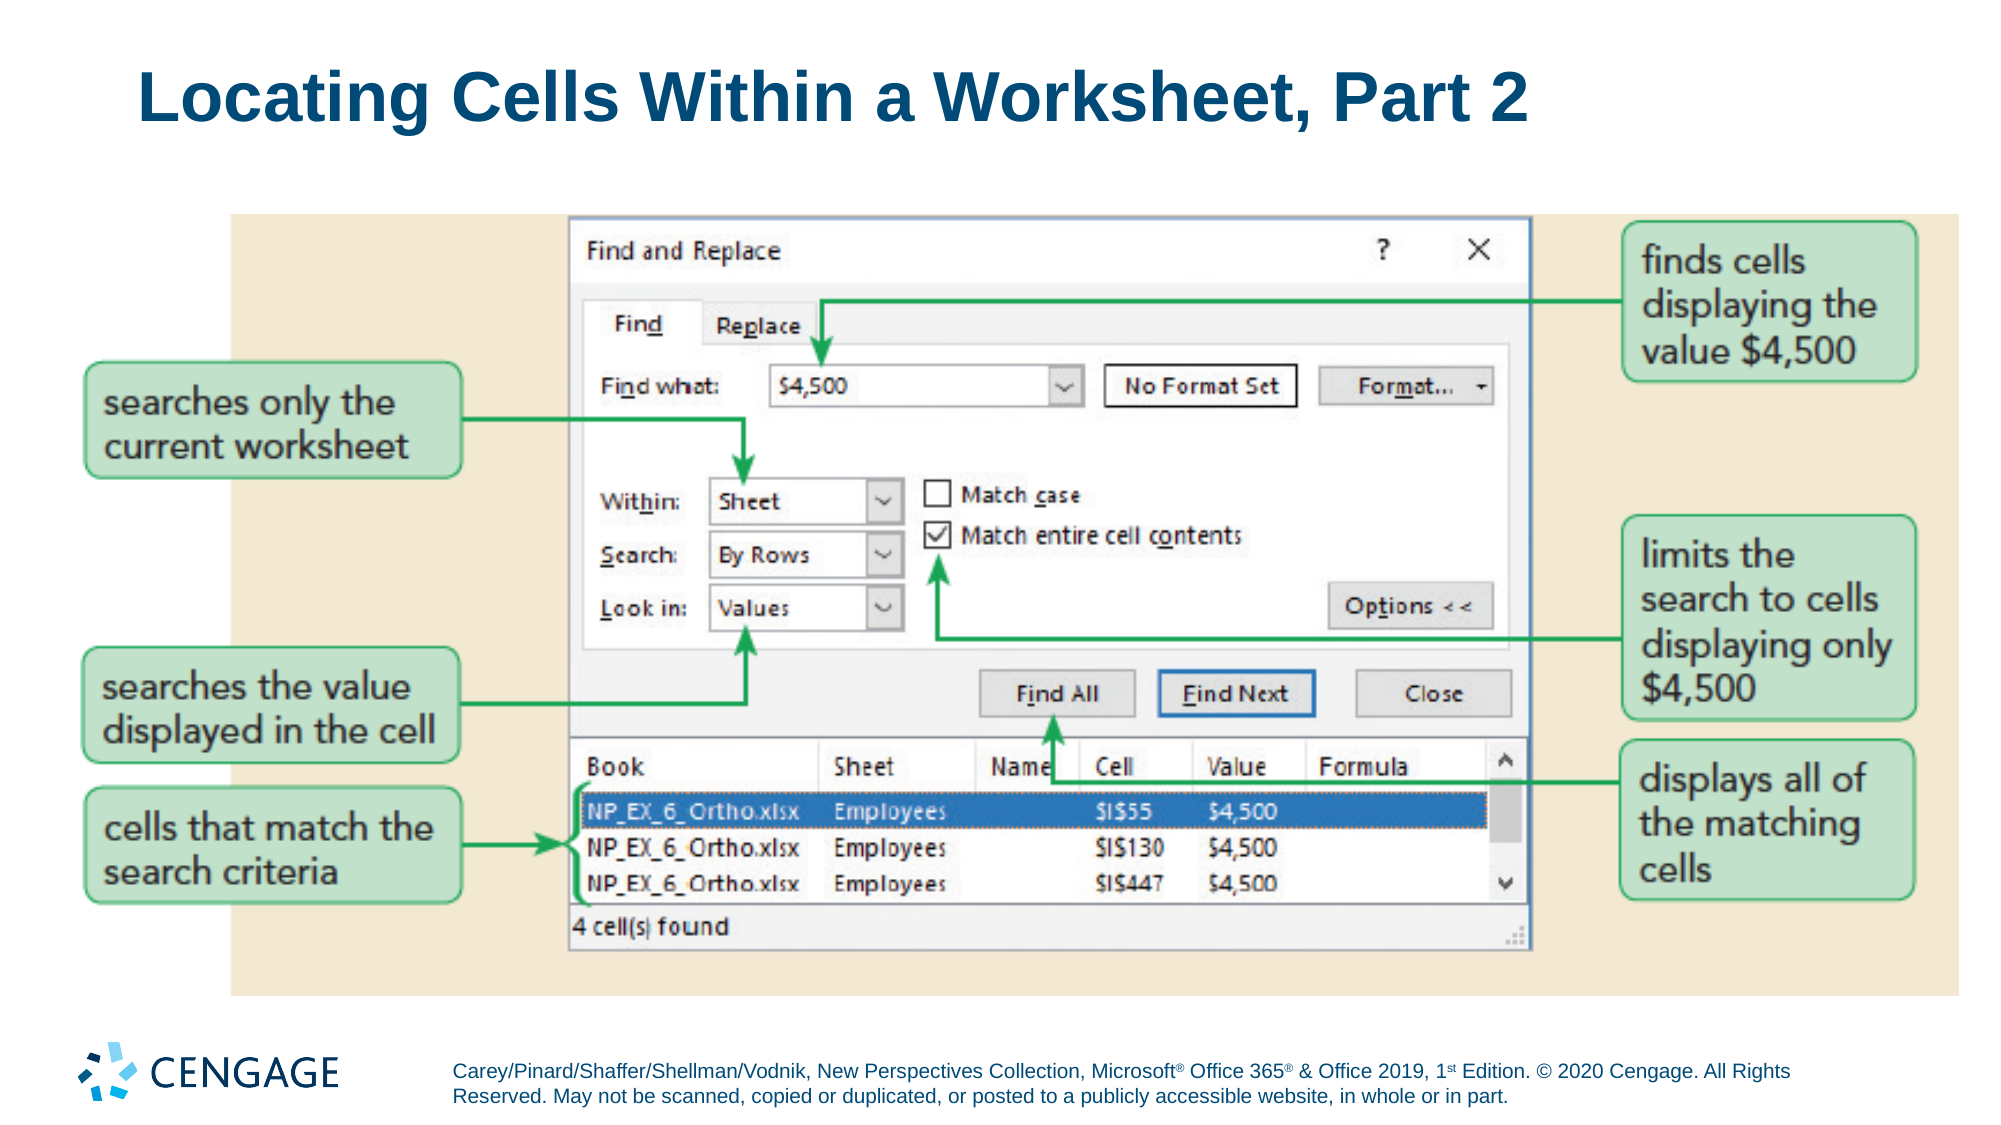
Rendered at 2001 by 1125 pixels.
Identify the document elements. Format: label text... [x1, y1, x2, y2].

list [42, 214, 1959, 996]
title Locating Cells Within a Worksheet, Part 2 [137, 59, 1863, 167]
picture [78, 1042, 338, 1101]
